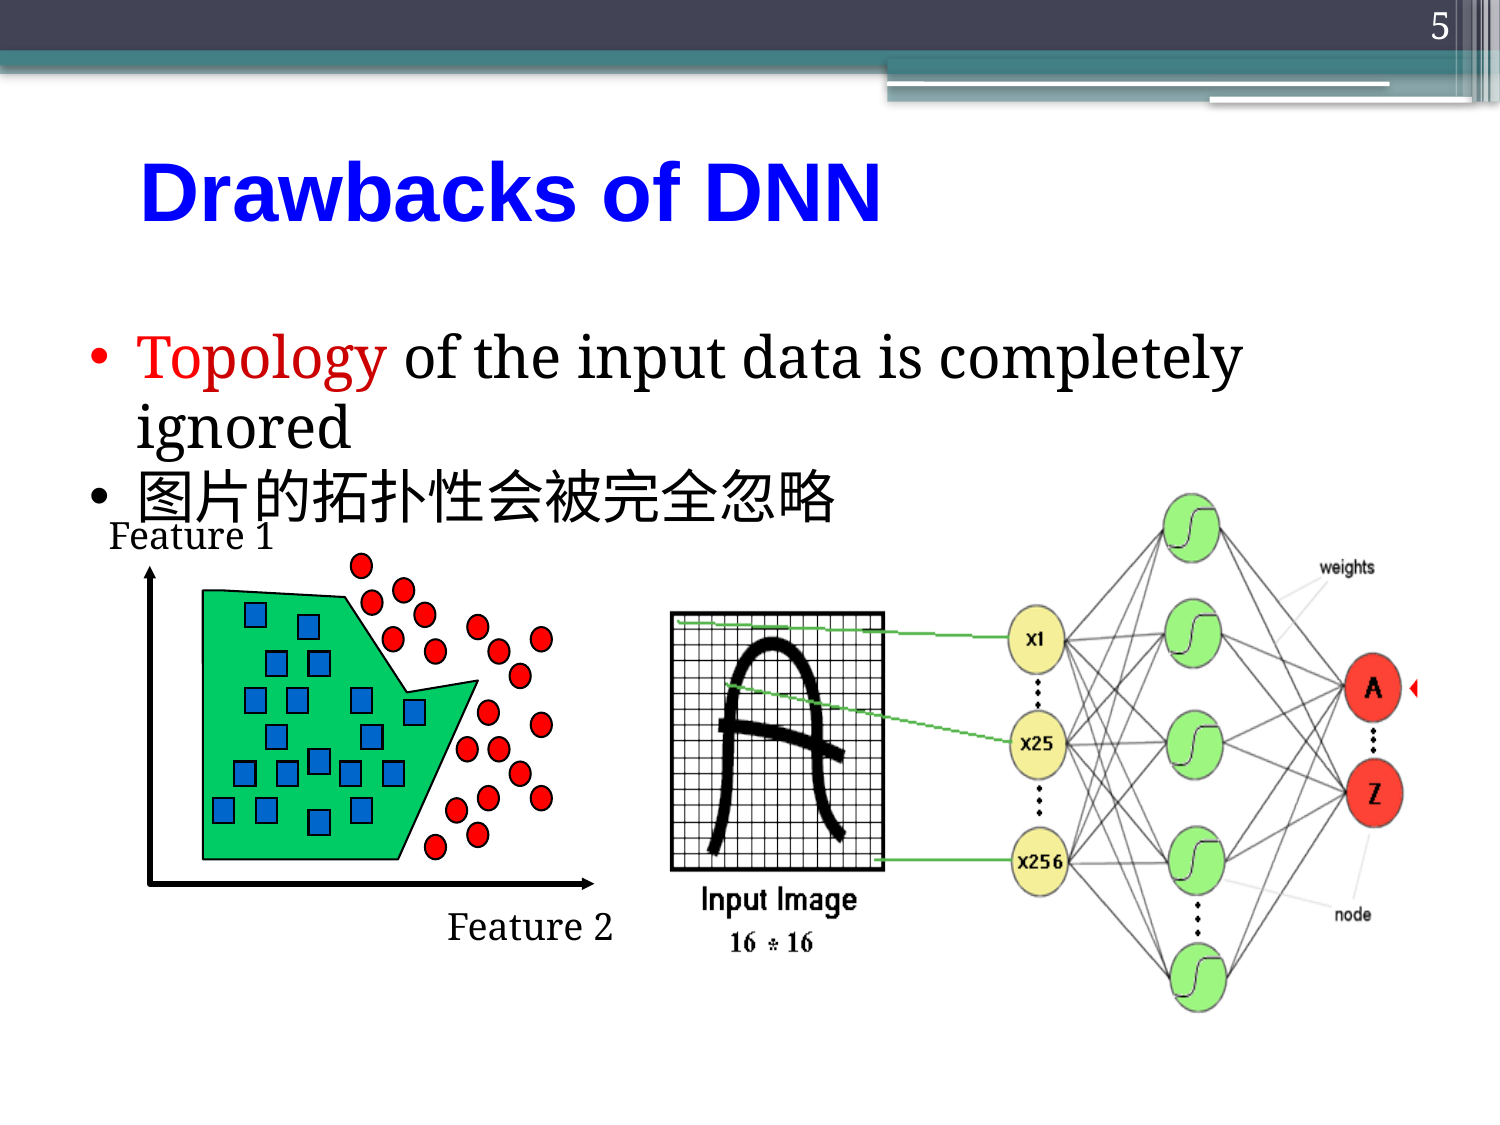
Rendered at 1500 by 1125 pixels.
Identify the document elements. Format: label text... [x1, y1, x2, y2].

title Drawbacks of DNN [125, 138, 1450, 238]
text_box Topology of the input data is completely ignored 图片的拓扑性会被完全忽略 [75, 312, 1400, 538]
picture [649, 472, 1435, 1043]
slide_number 5 [1341, 0, 1466, 61]
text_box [96, 504, 627, 957]
